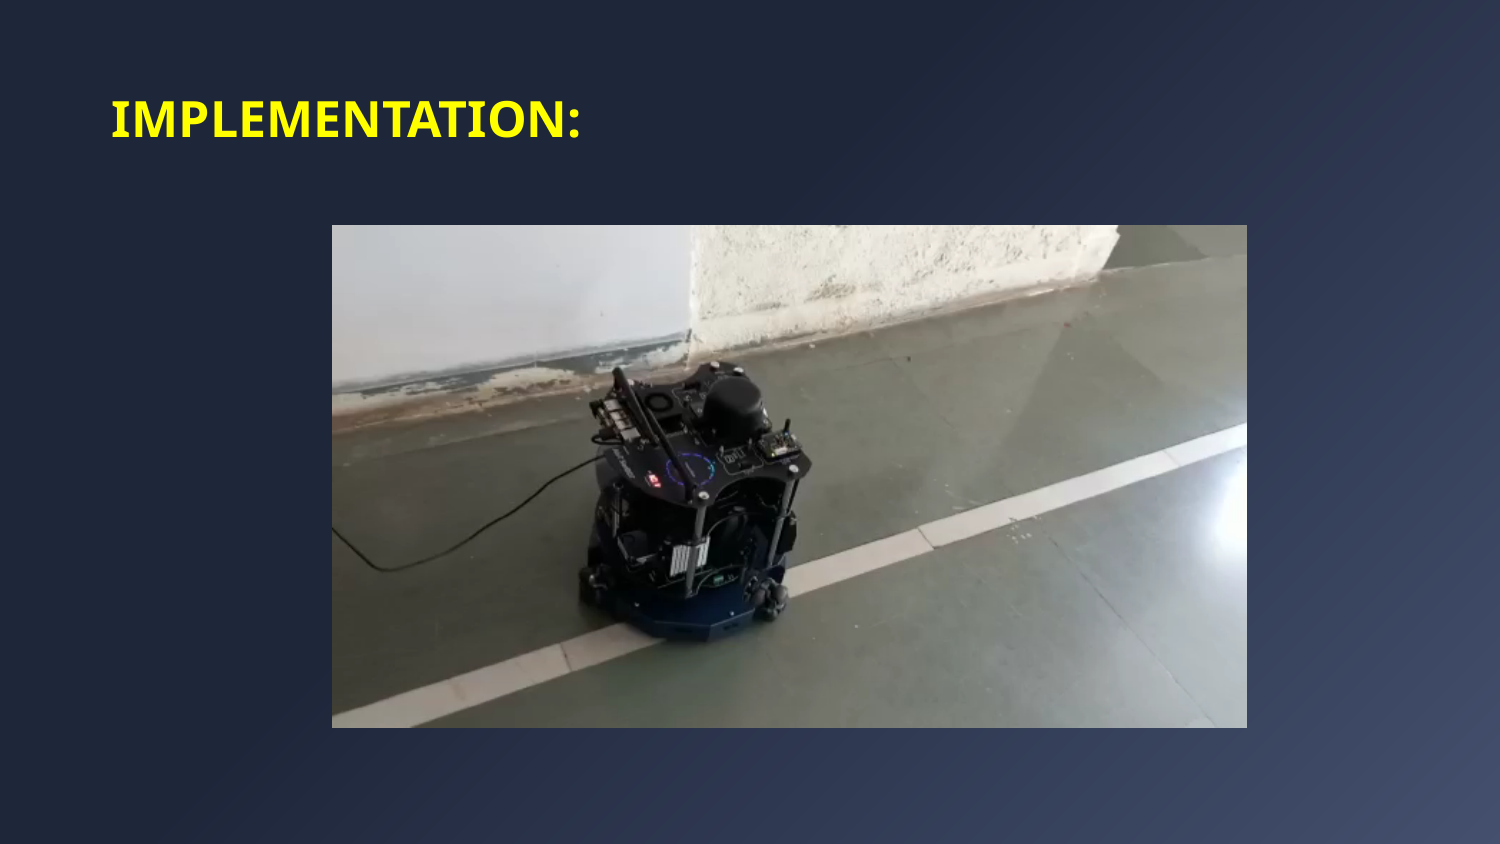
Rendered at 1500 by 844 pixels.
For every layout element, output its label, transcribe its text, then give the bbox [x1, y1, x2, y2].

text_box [331, 224, 1248, 729]
text_box IMPLEMENTATION: [97, 80, 676, 156]
